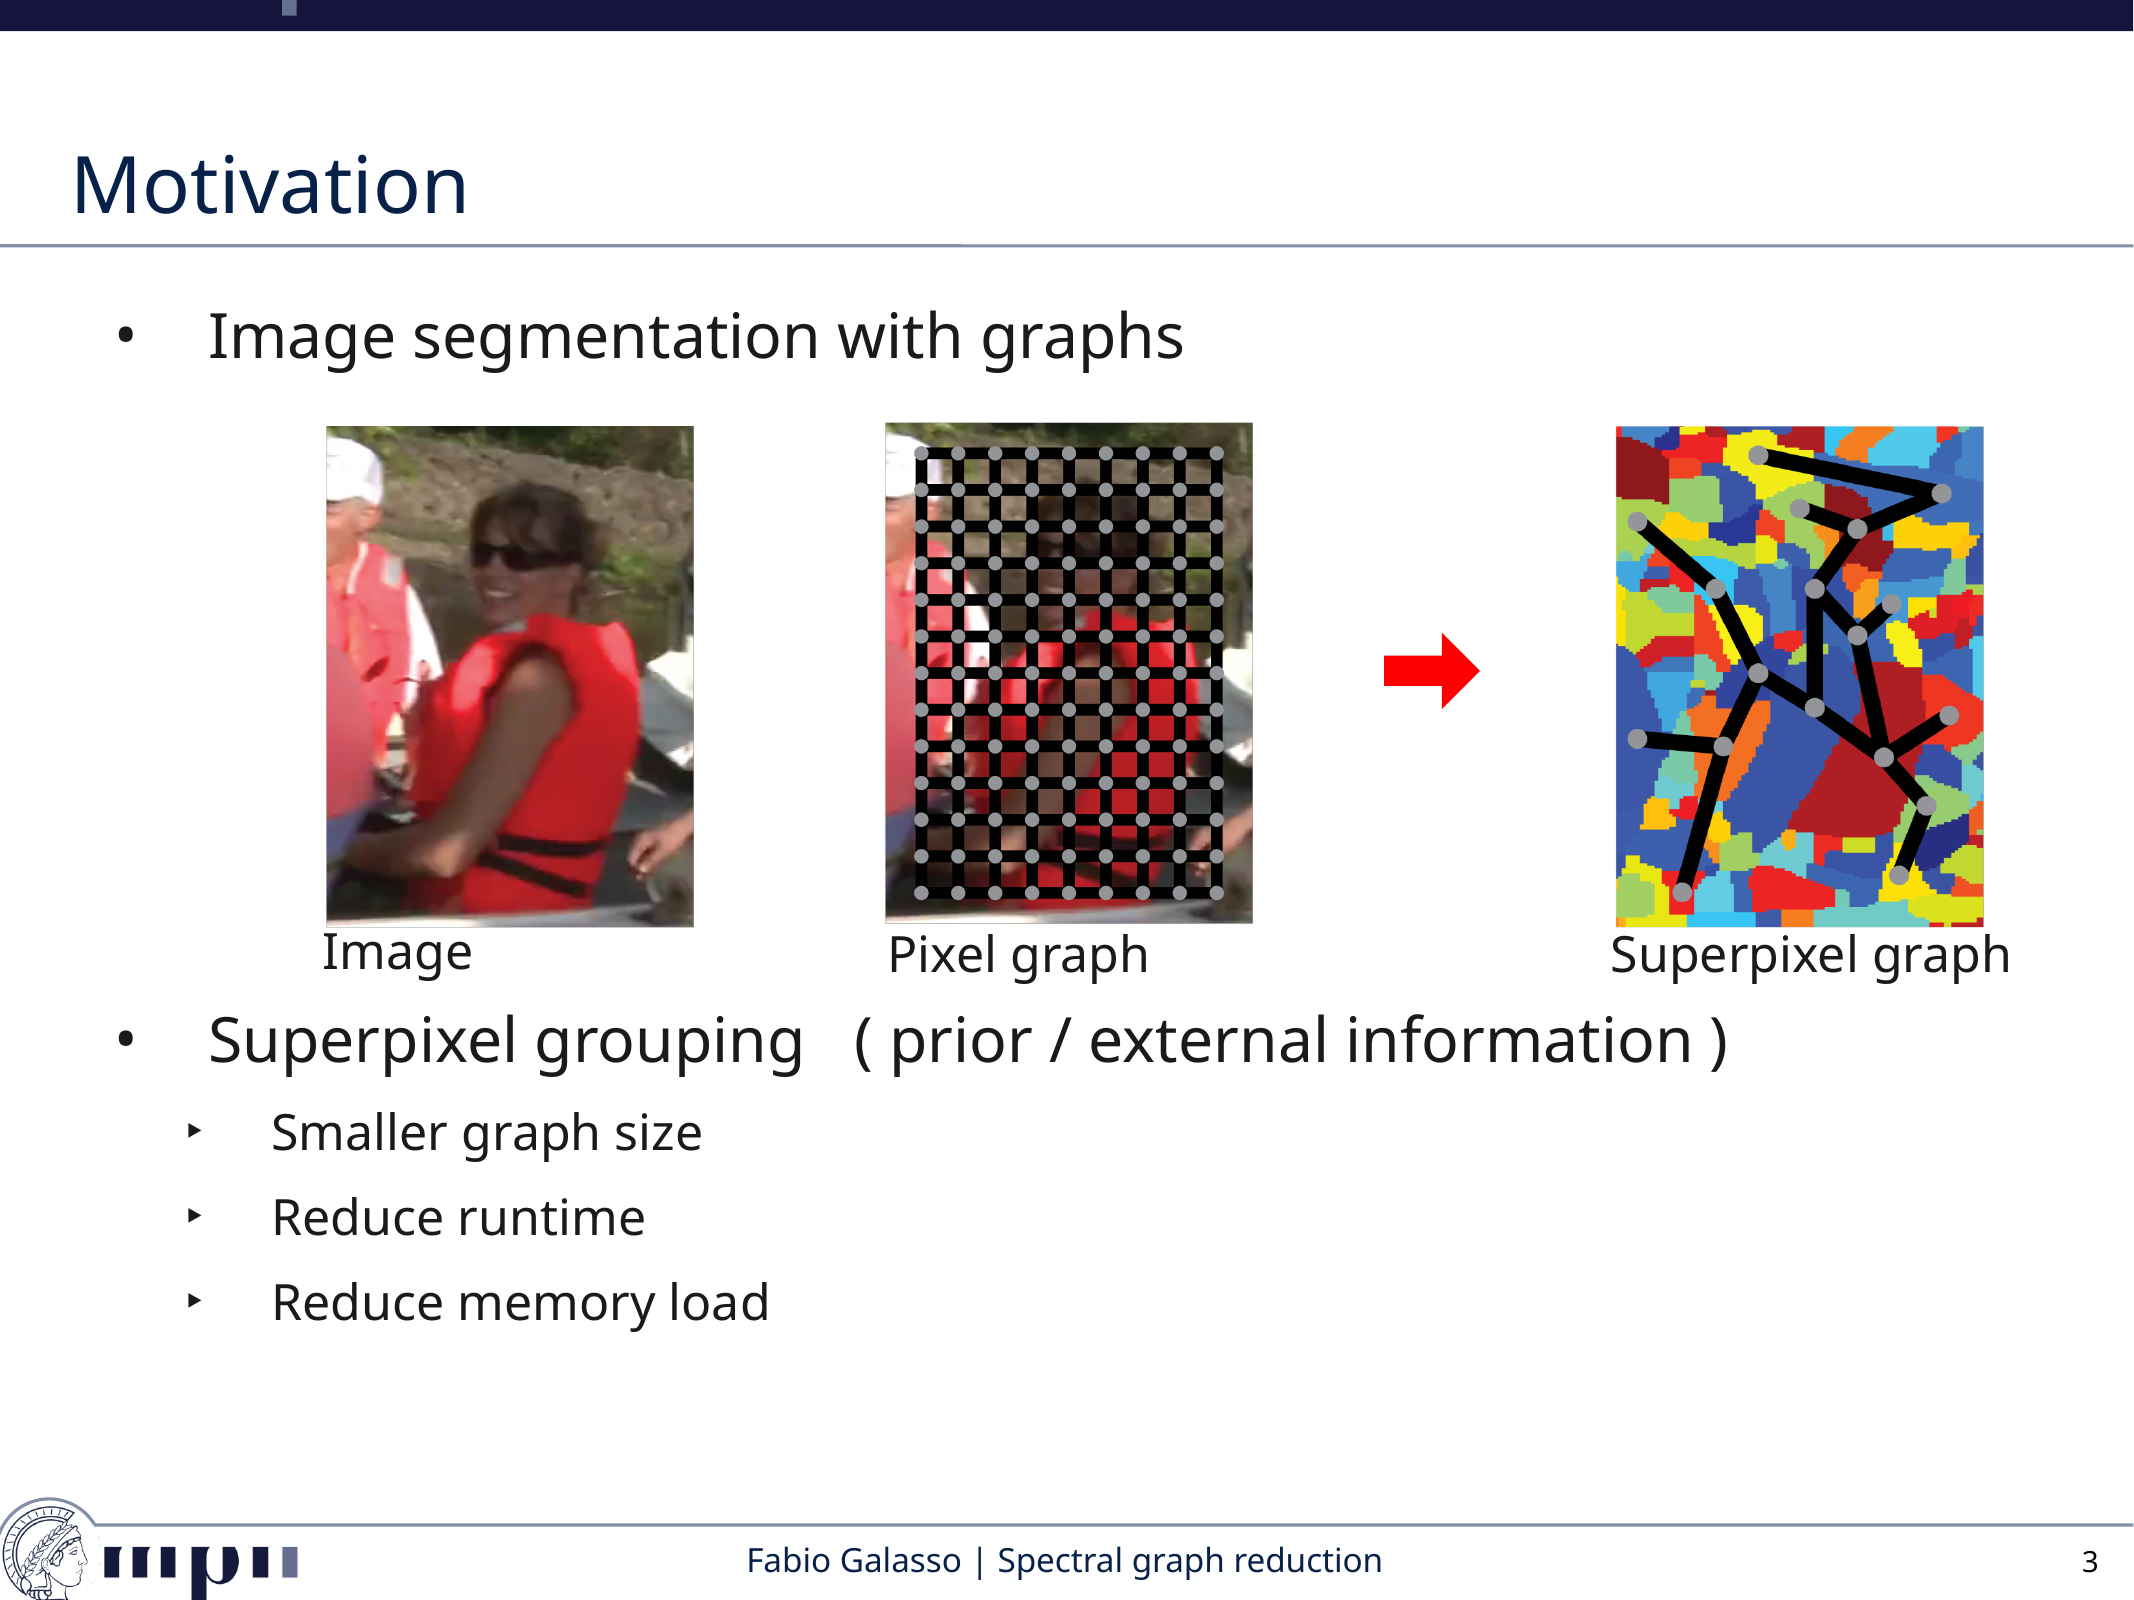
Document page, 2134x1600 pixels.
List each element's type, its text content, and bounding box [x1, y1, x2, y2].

picture [104, 1546, 304, 1600]
list Image segmentation with graphs Superpixel grouping ( prior / external information ) Smaller graph size Reduce runtime Reduce memory load [60, 287, 2111, 1521]
picture [0, 1503, 101, 1600]
slide_number 3 [2064, 1535, 2117, 1588]
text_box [833, 399, 1355, 1058]
text_box [1384, 632, 1481, 709]
title Motivation [60, 31, 2111, 240]
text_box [268, 402, 746, 1054]
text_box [1556, 402, 2079, 1058]
